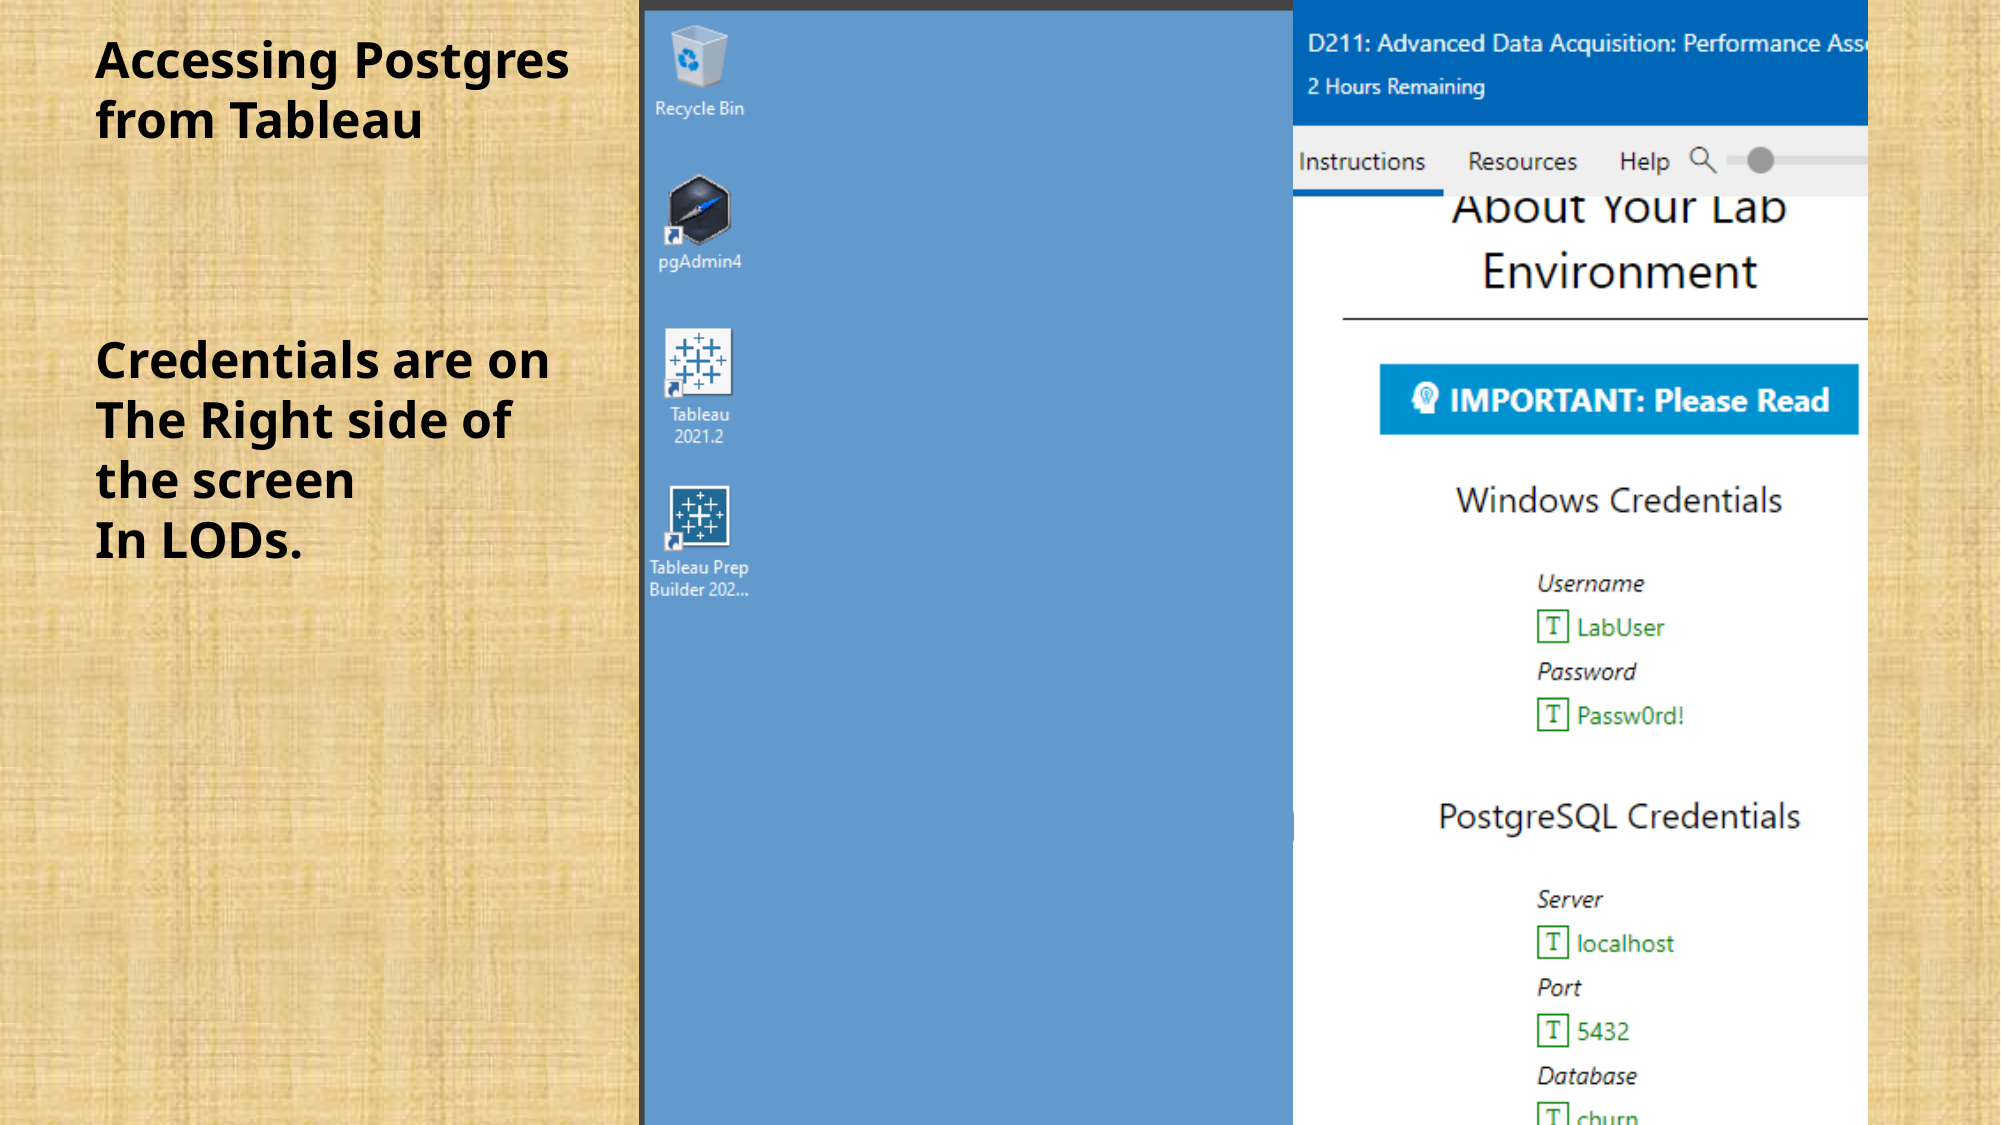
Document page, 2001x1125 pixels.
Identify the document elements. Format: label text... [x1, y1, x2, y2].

text_box Accessing Postgres from Tableau Credentials are on The Right side of the screen In LODs. [80, 21, 599, 577]
picture [0, 0, 2001, 1125]
